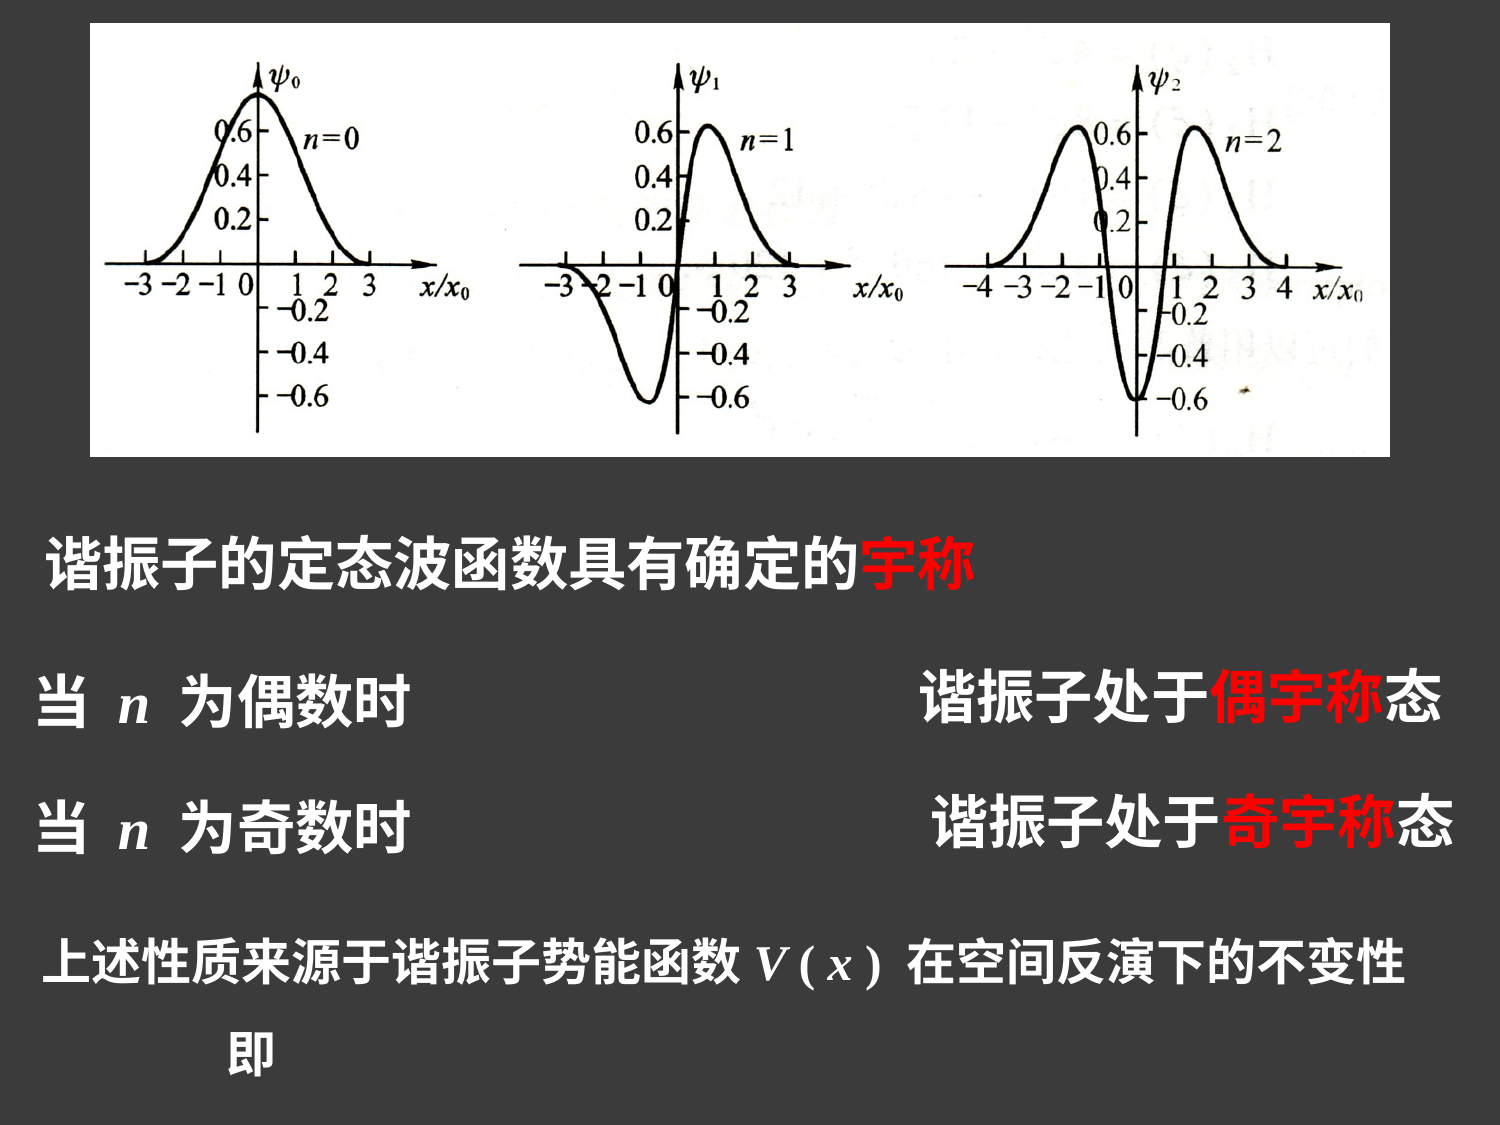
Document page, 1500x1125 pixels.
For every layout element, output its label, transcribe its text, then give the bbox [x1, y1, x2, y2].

text_box 谐振子的定态波函数具有确定的宇称 [29, 512, 1057, 605]
text_box 谐振子处于偶宇称态 [903, 645, 1483, 738]
text_box 上述性质来源于谐振子势能函数V ( x ) 在空间反演下的不变性 [26, 916, 1436, 998]
picture [90, 22, 1391, 457]
text_box 谐振子处于奇宇称态 [915, 770, 1483, 863]
